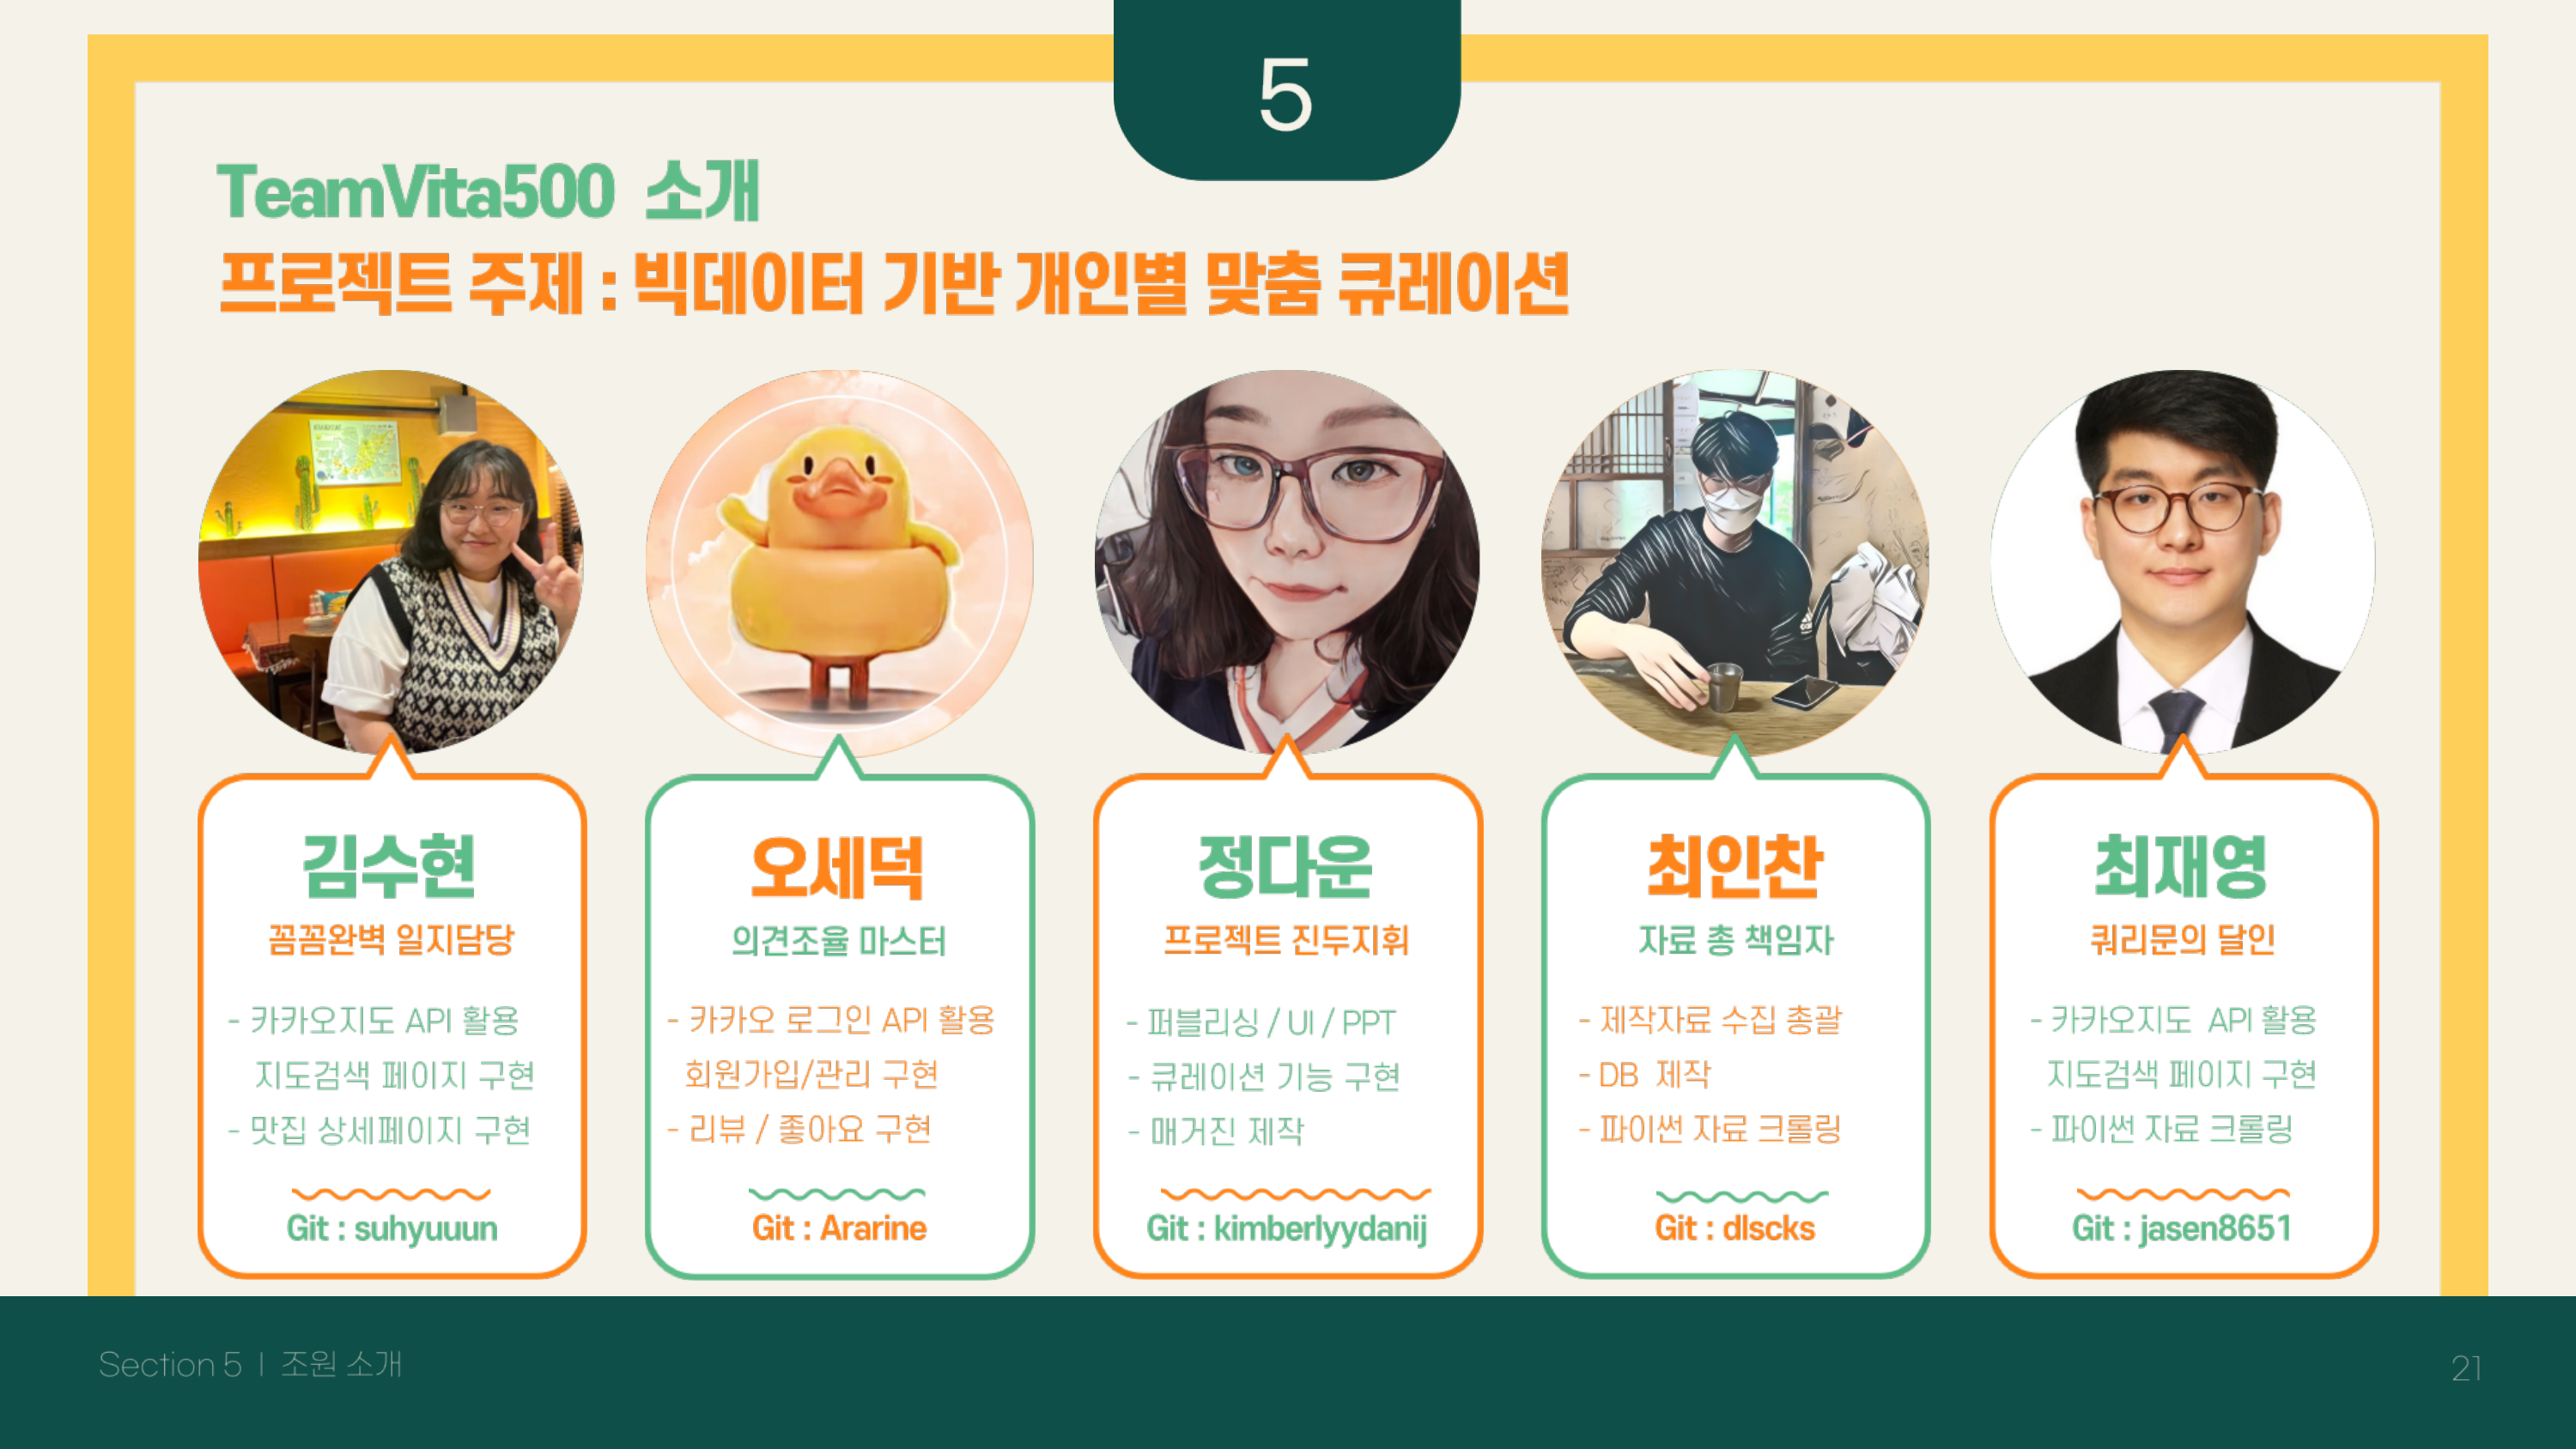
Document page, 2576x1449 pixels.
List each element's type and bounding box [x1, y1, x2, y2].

text_box [1114, 0, 1461, 181]
picture [94, 1343, 419, 1404]
picture [1242, 26, 1353, 173]
text_box [87, 33, 2488, 1295]
picture [2439, 1343, 2496, 1396]
text_box [0, 1295, 2576, 1449]
